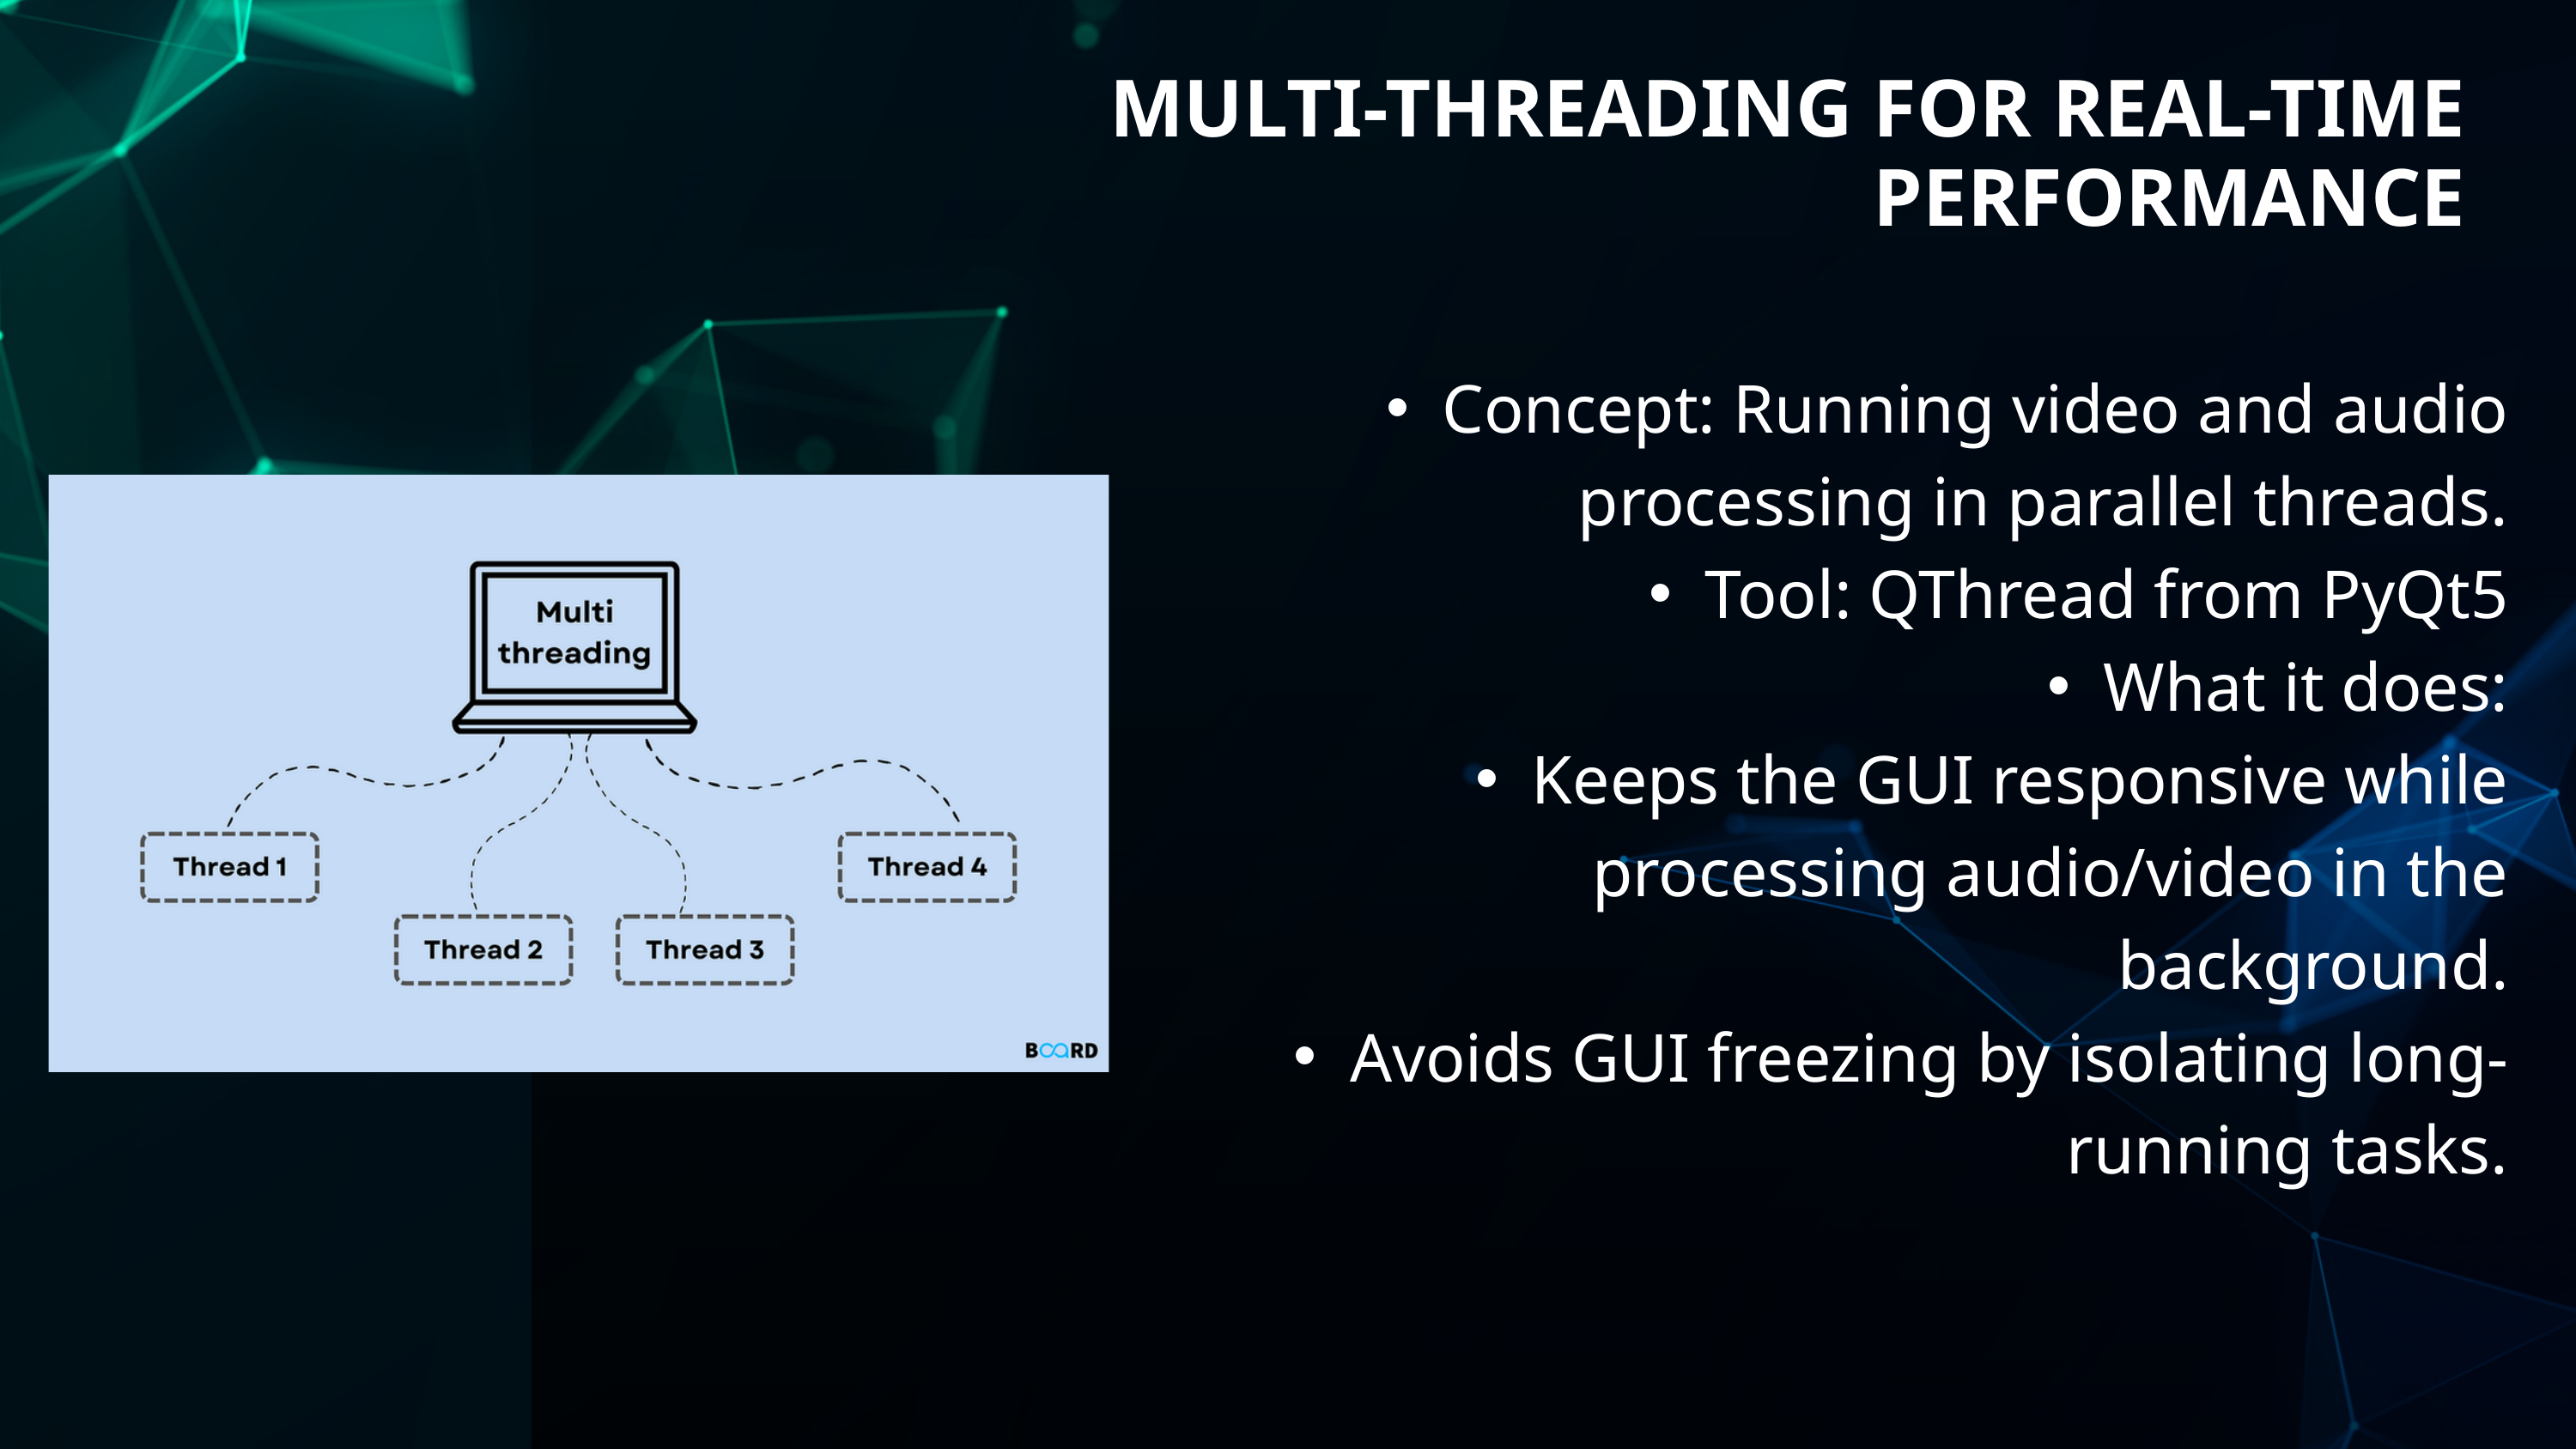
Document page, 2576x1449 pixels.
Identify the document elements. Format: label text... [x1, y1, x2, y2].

text_box [0, 0, 532, 1449]
text_box [48, 475, 1109, 1072]
text_box MULTI-THREADING FOR REAL-TIME PERFORMANCE [641, 63, 2466, 242]
text_box [532, 0, 2576, 1449]
text_box Concept: Running video and audio processing in parallel threads. Tool: QThread from PyQt5 What it does: Keeps the GUI responsive while processing audio/video in the background. Avoids GUI freezing by isolating long-running tasks. [1135, 354, 2509, 1281]
